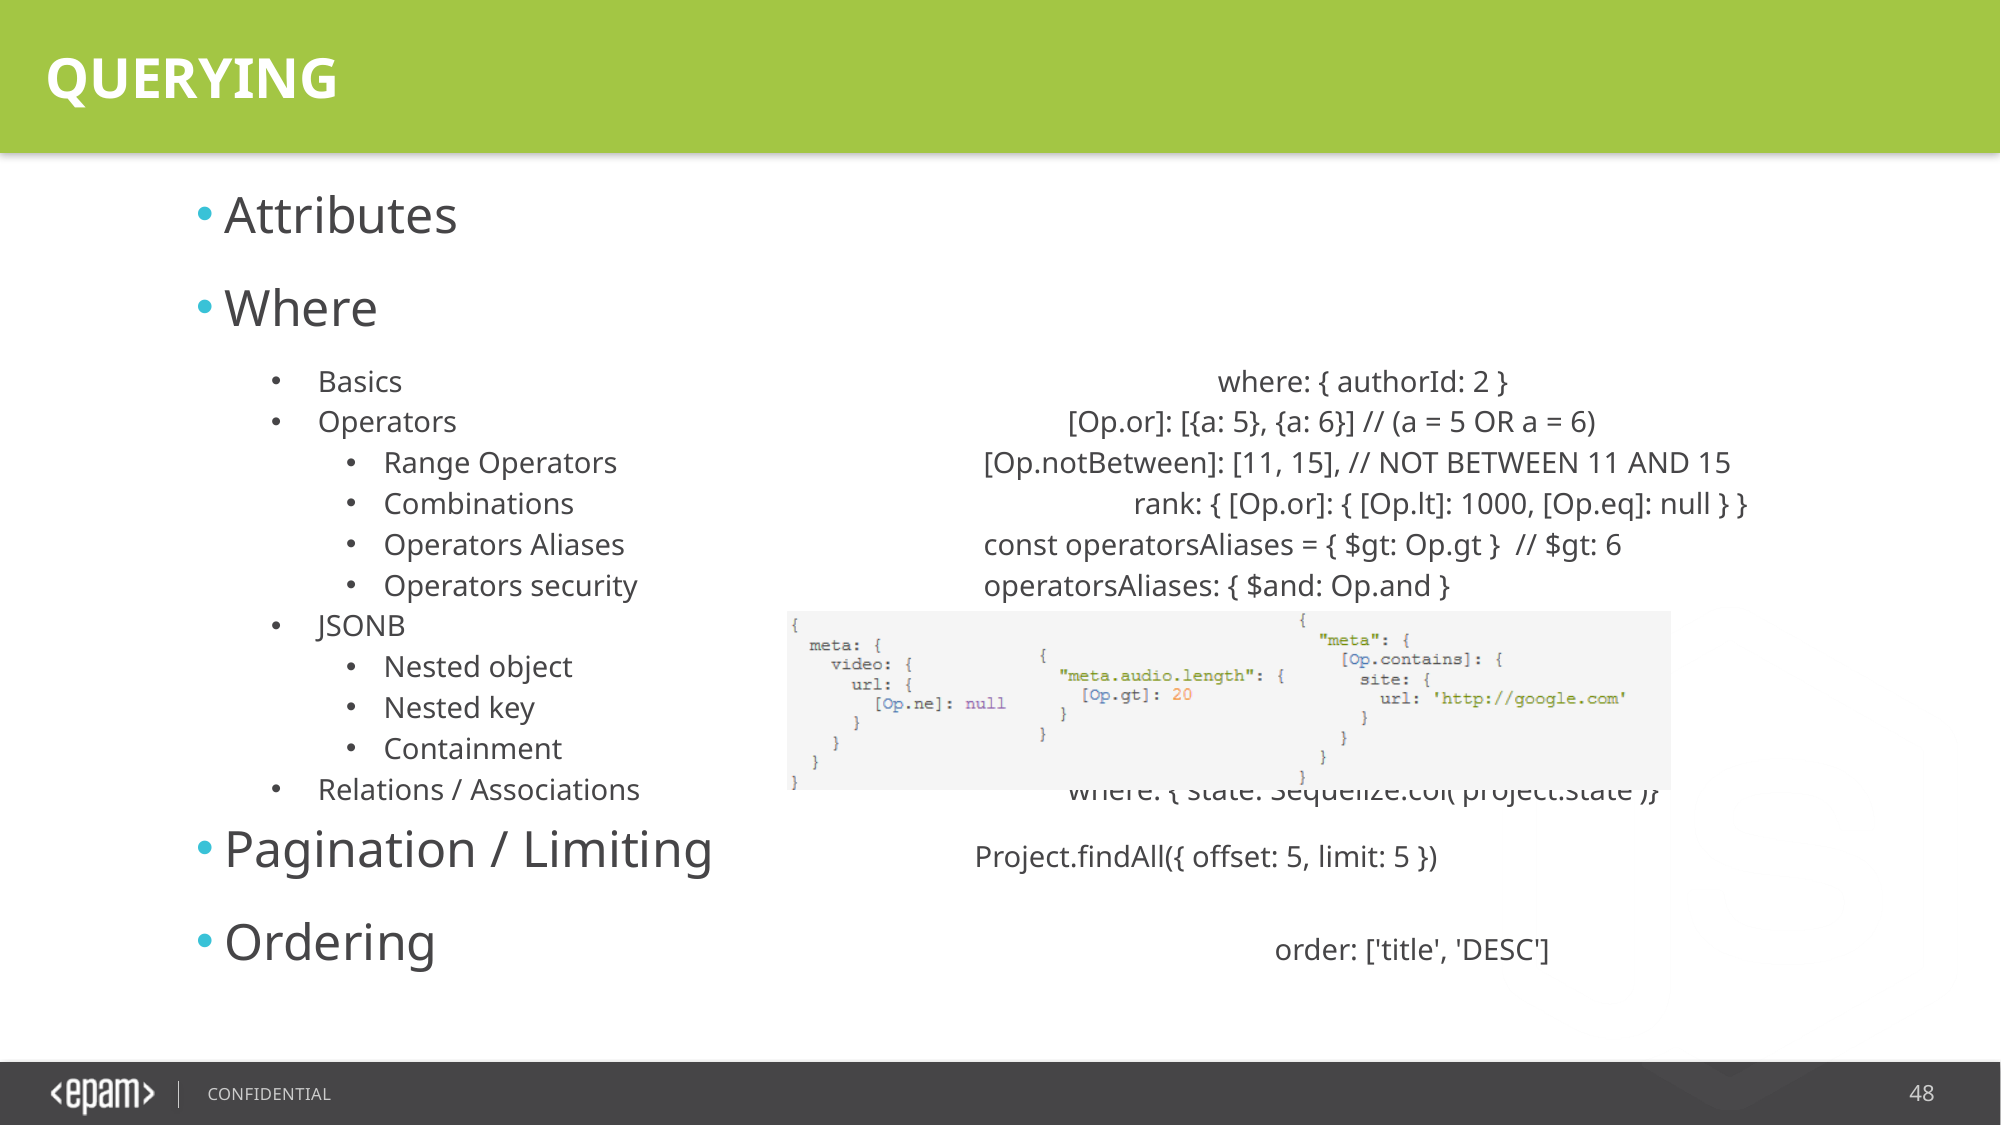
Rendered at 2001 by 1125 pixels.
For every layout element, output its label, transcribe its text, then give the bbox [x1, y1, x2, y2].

picture [787, 611, 1671, 791]
picture [50, 1078, 155, 1116]
list Attributes Where Basics where: { authorId: 2 } Operators [Op.or]: [{a: 5}, {a: 6}] // (a = 5 OR a = 6) Range Operators [Op.notBetween]: [11, 15], // NOT BETWEEN 11 AND 15 Combinations rank: { [Op.or]: { [Op.lt]: 1000, [Op.eq]: null } } Operators Aliases const operatorsAliases = { $gt: Op.gt } // $gt: 6 Operators security operatorsAliases: { $and: Op.and } JSONB Nested object Nested key Containment Relations / Associations where: { state: Sequelize.col('project.state')} Pagination / Limiting Project.findAll({ offset: 5, limit: 5 }) Ordering order: ['title', 'DESC'] [184, 165, 1767, 974]
list QUERYING [0, 0, 2000, 153]
